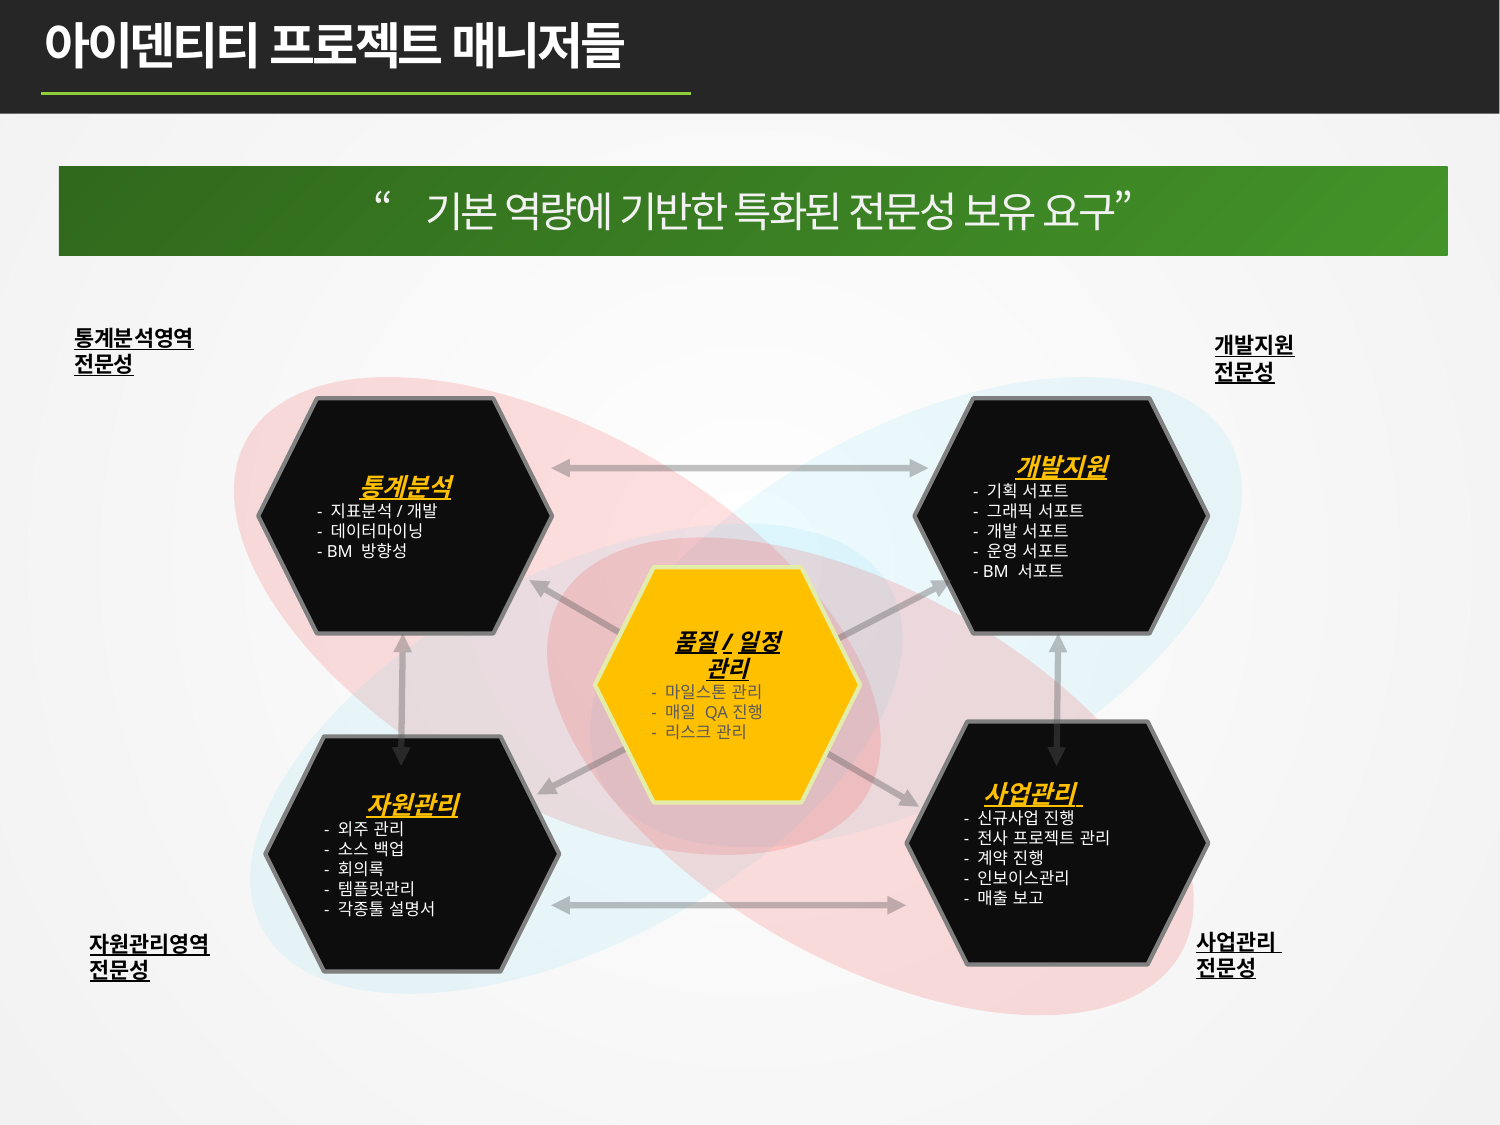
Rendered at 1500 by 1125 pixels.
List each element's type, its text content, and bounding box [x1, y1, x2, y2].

text_box “기본 역량에 기반한 특화된 전문성 보유 요구” [57, 165, 1450, 257]
text_box 아이덴티티 프로젝트 매니저들 [29, 7, 987, 82]
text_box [59, 317, 1436, 1012]
